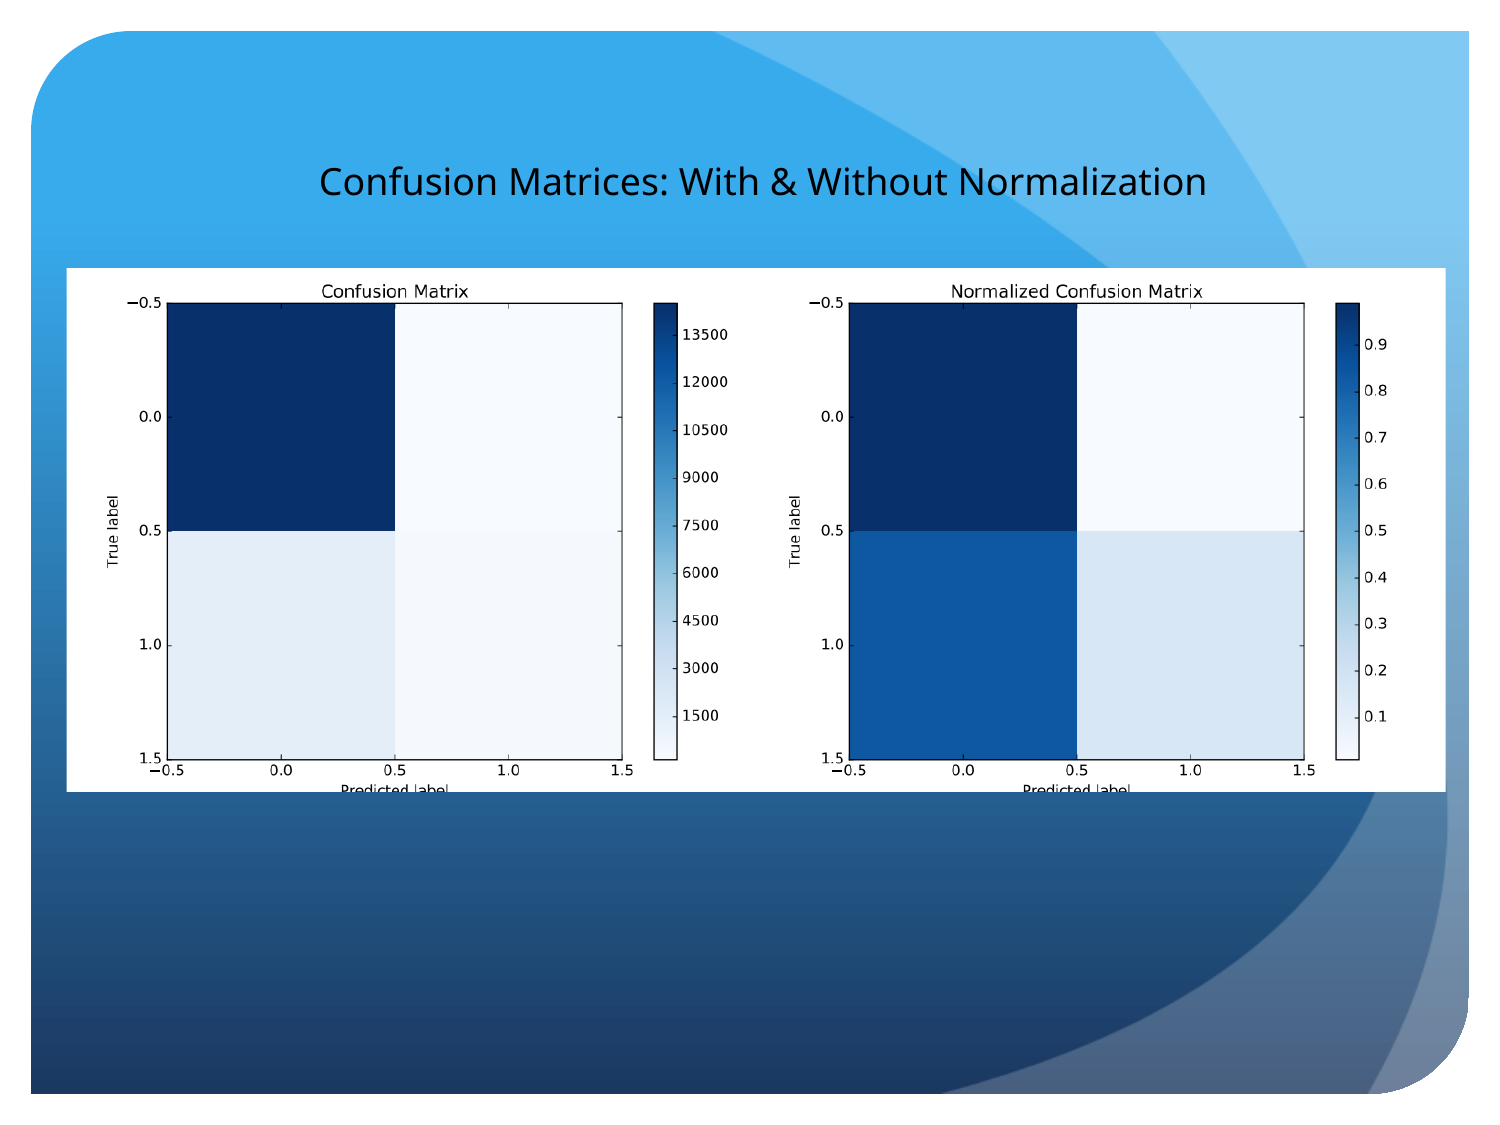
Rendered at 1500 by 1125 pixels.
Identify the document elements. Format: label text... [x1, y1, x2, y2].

picture [24, 30, 1473, 1094]
text_box Confusion Matrices: With & Without Normalization [264, 150, 1273, 210]
